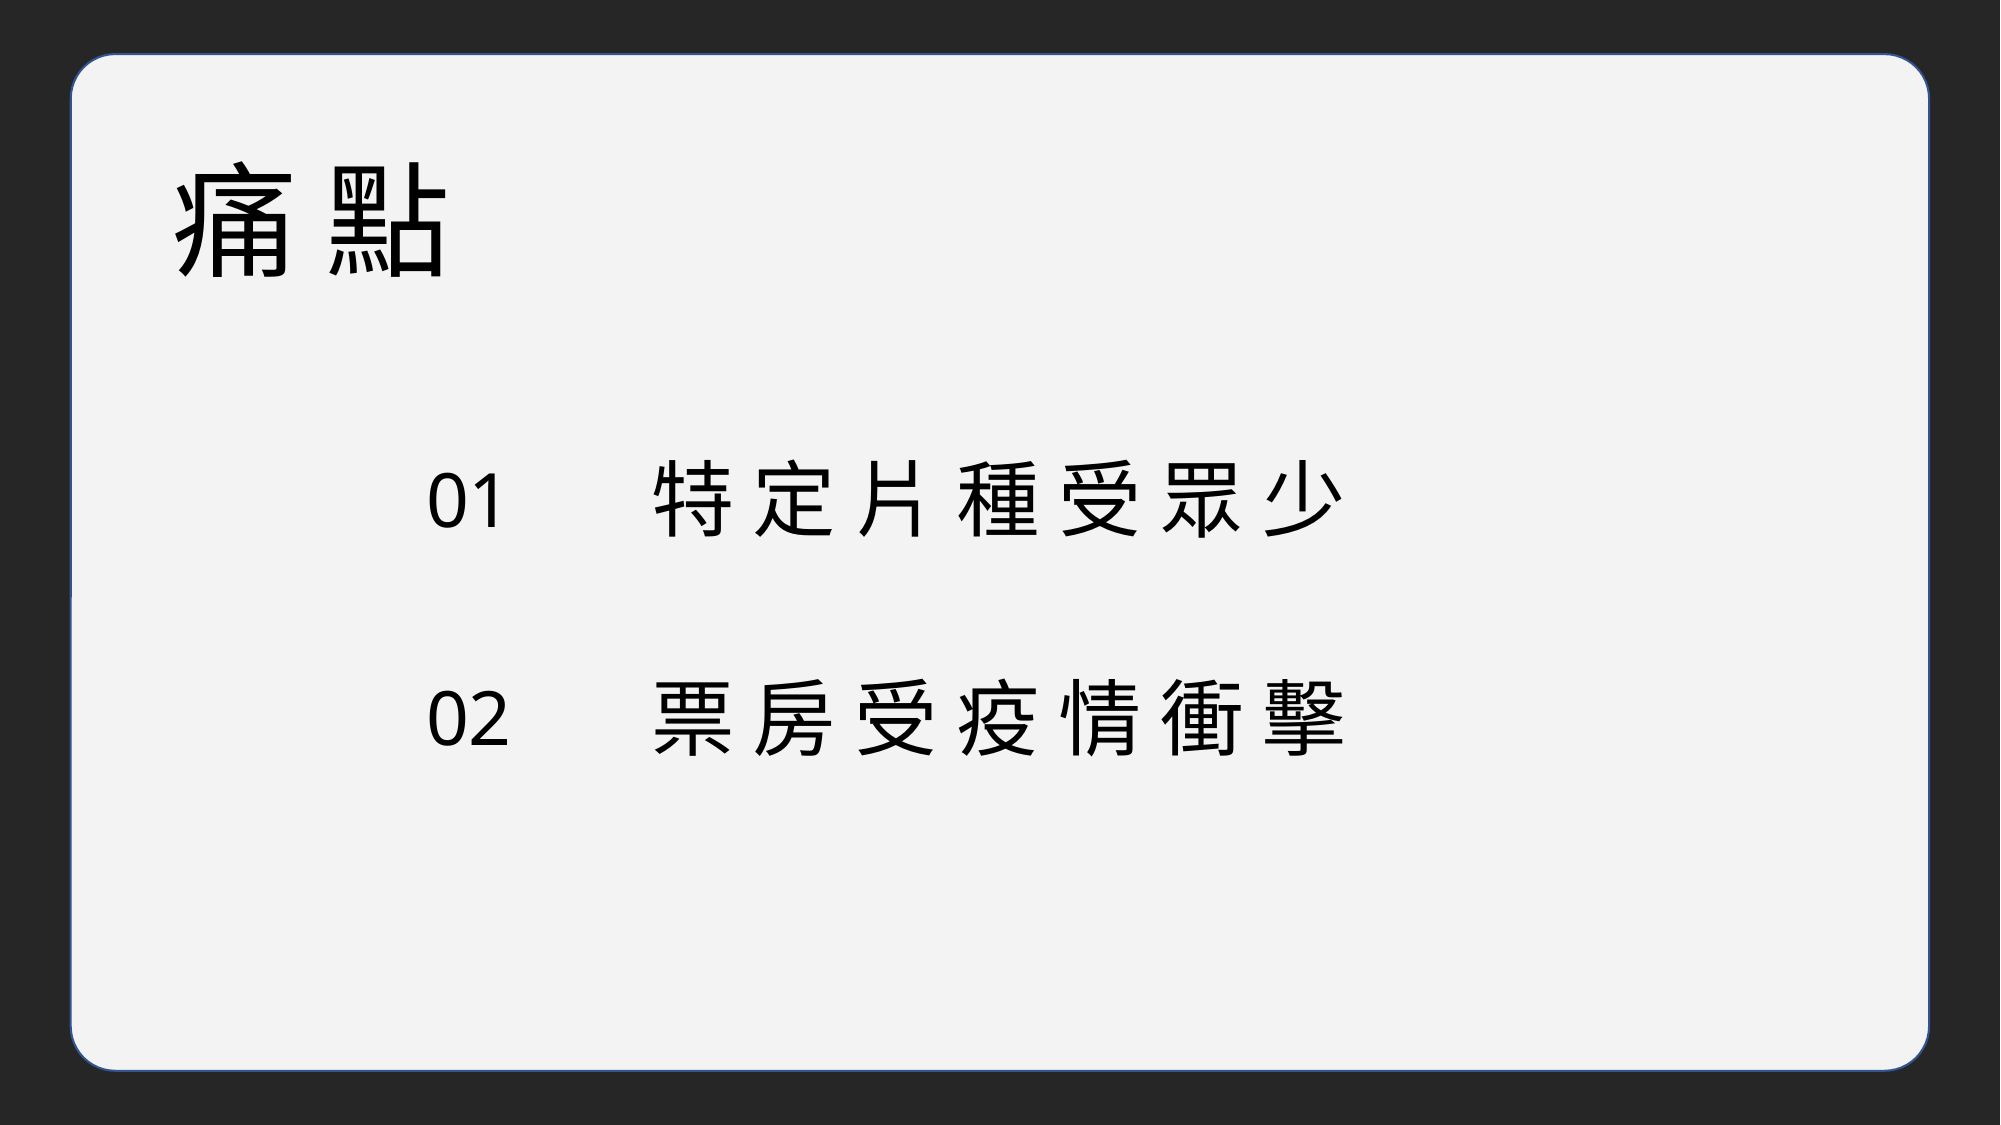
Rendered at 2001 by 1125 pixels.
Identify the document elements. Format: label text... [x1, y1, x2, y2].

text_box 票 房 受 疫 情 衝 擊 [636, 658, 1644, 774]
text_box 02 [411, 663, 527, 769]
text_box 01 [411, 444, 527, 550]
text_box 痛 點 [157, 134, 466, 300]
text_box [69, 53, 1931, 1072]
text_box 特 定 片 種 受 眾 少 [636, 439, 1621, 555]
